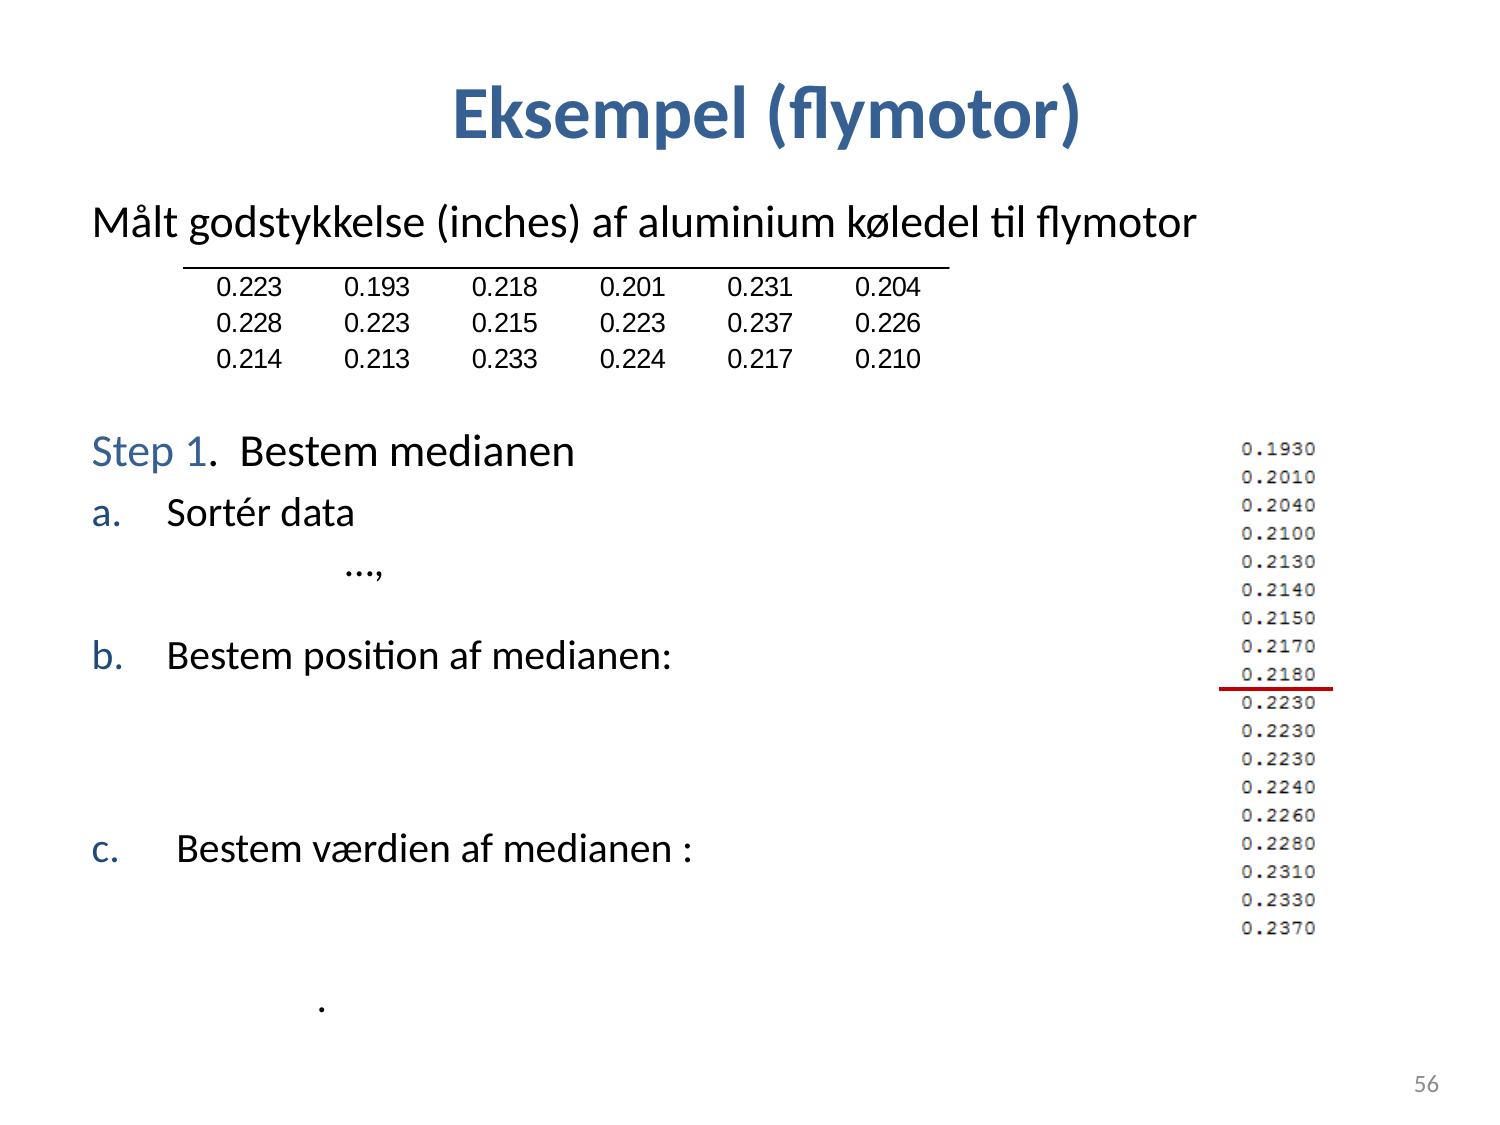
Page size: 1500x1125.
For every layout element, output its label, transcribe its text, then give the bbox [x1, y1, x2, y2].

picture [182, 266, 952, 376]
slide_number 56 [1104, 1058, 1455, 1107]
title Eksempel (flymotor) [76, 45, 1459, 173]
picture [1222, 424, 1337, 958]
